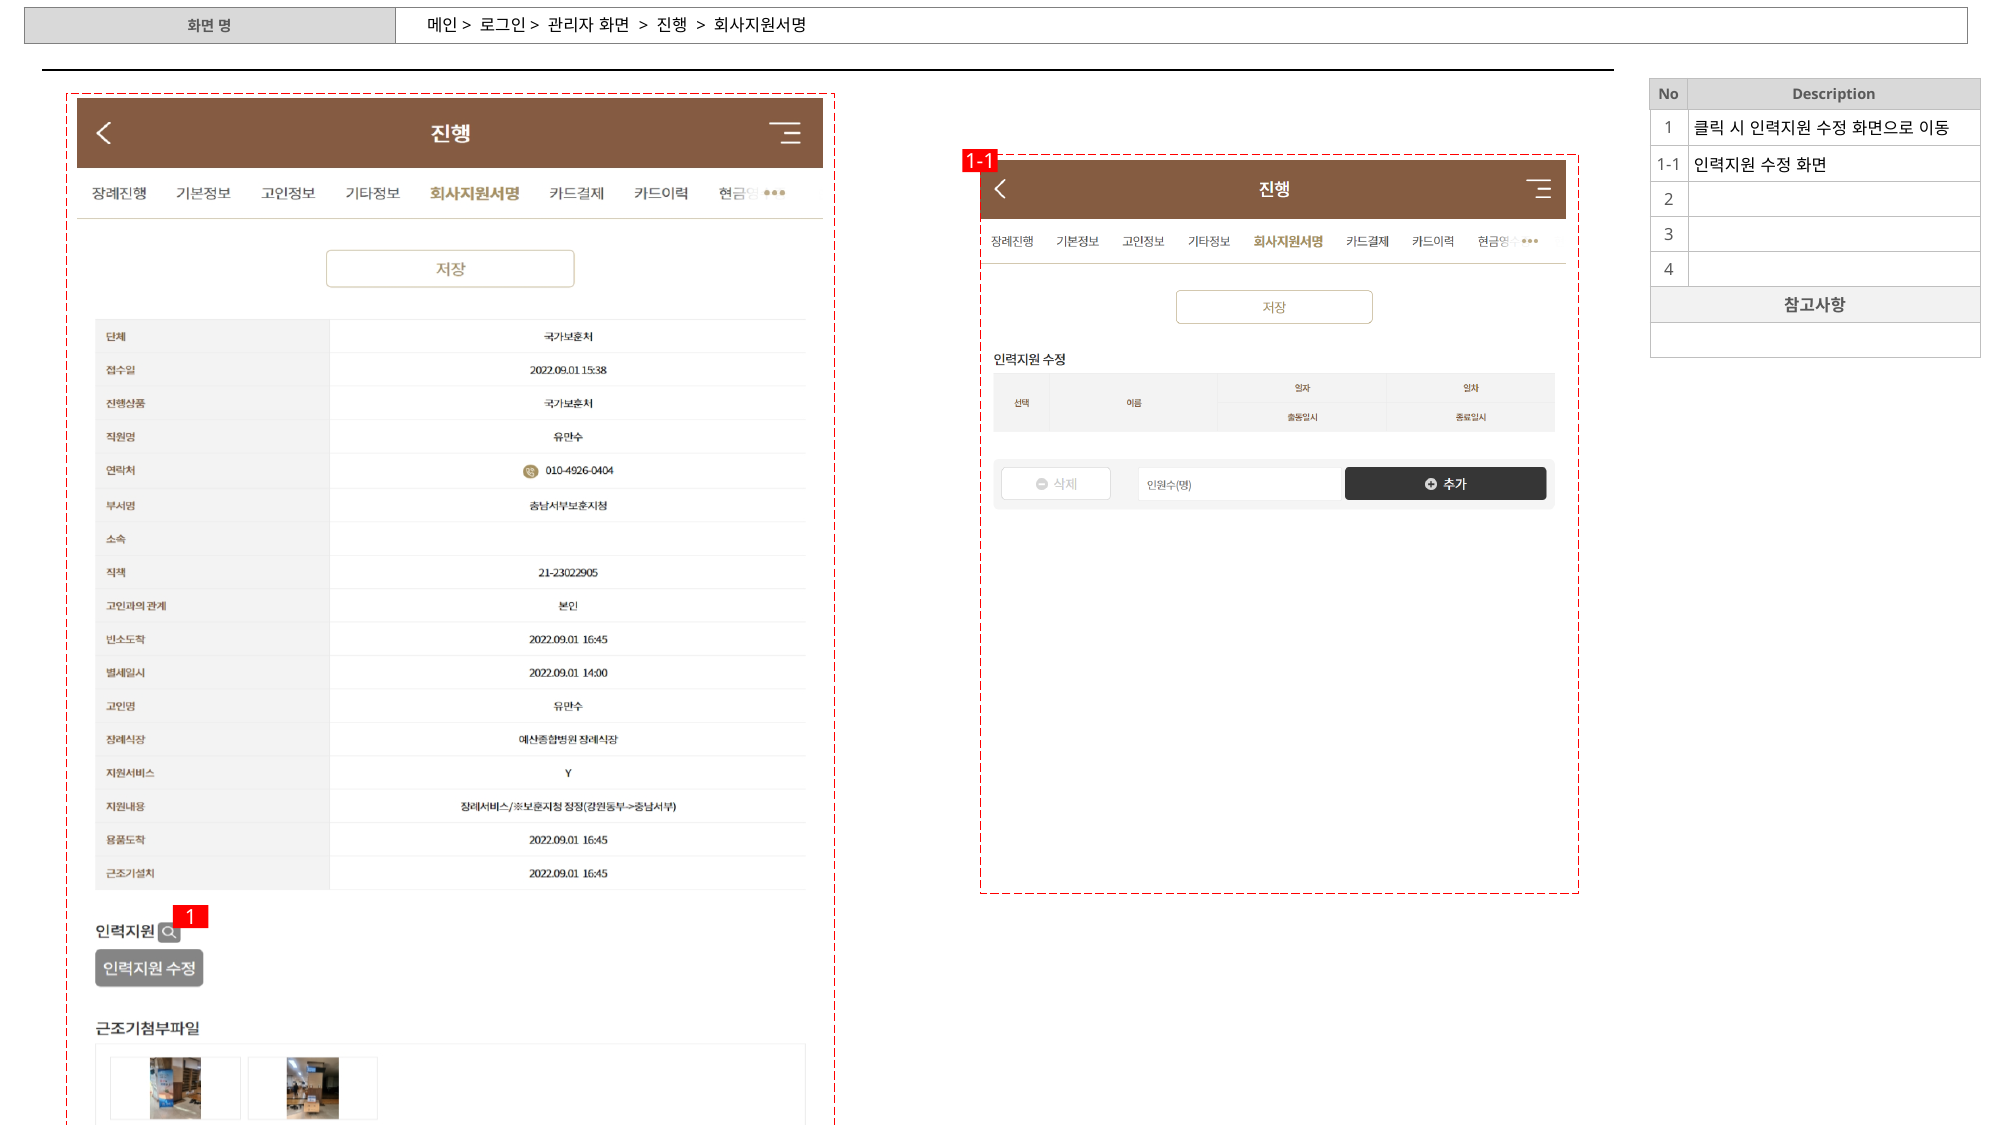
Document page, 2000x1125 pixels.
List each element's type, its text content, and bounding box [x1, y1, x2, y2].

table_cell 인력지원 수정 화면 [1689, 146, 1980, 181]
table_cell 참고사항 [1651, 287, 1980, 322]
picture [979, 160, 1566, 877]
table_cell [1651, 323, 1980, 357]
table_header 클릭 시 인력지원 수정 화면으로 이동 [1689, 110, 1980, 145]
table_cell [1689, 252, 1980, 286]
text_box [978, 152, 1581, 895]
picture [77, 98, 823, 1125]
text_box [65, 91, 836, 1125]
table_cell 2 [1651, 182, 1688, 216]
table_cell [1689, 182, 1980, 216]
text_box 1-1 [960, 147, 1000, 174]
table_header 1 [1651, 110, 1688, 145]
table_cell 3 [1651, 217, 1688, 251]
text_box 메인> 로그인> 관리자 화면 > 진행 > 회사지원서명 [412, 7, 822, 42]
table_cell [1689, 217, 1980, 251]
table_cell 1-1 [1651, 146, 1688, 181]
table_cell 4 [1651, 252, 1688, 286]
